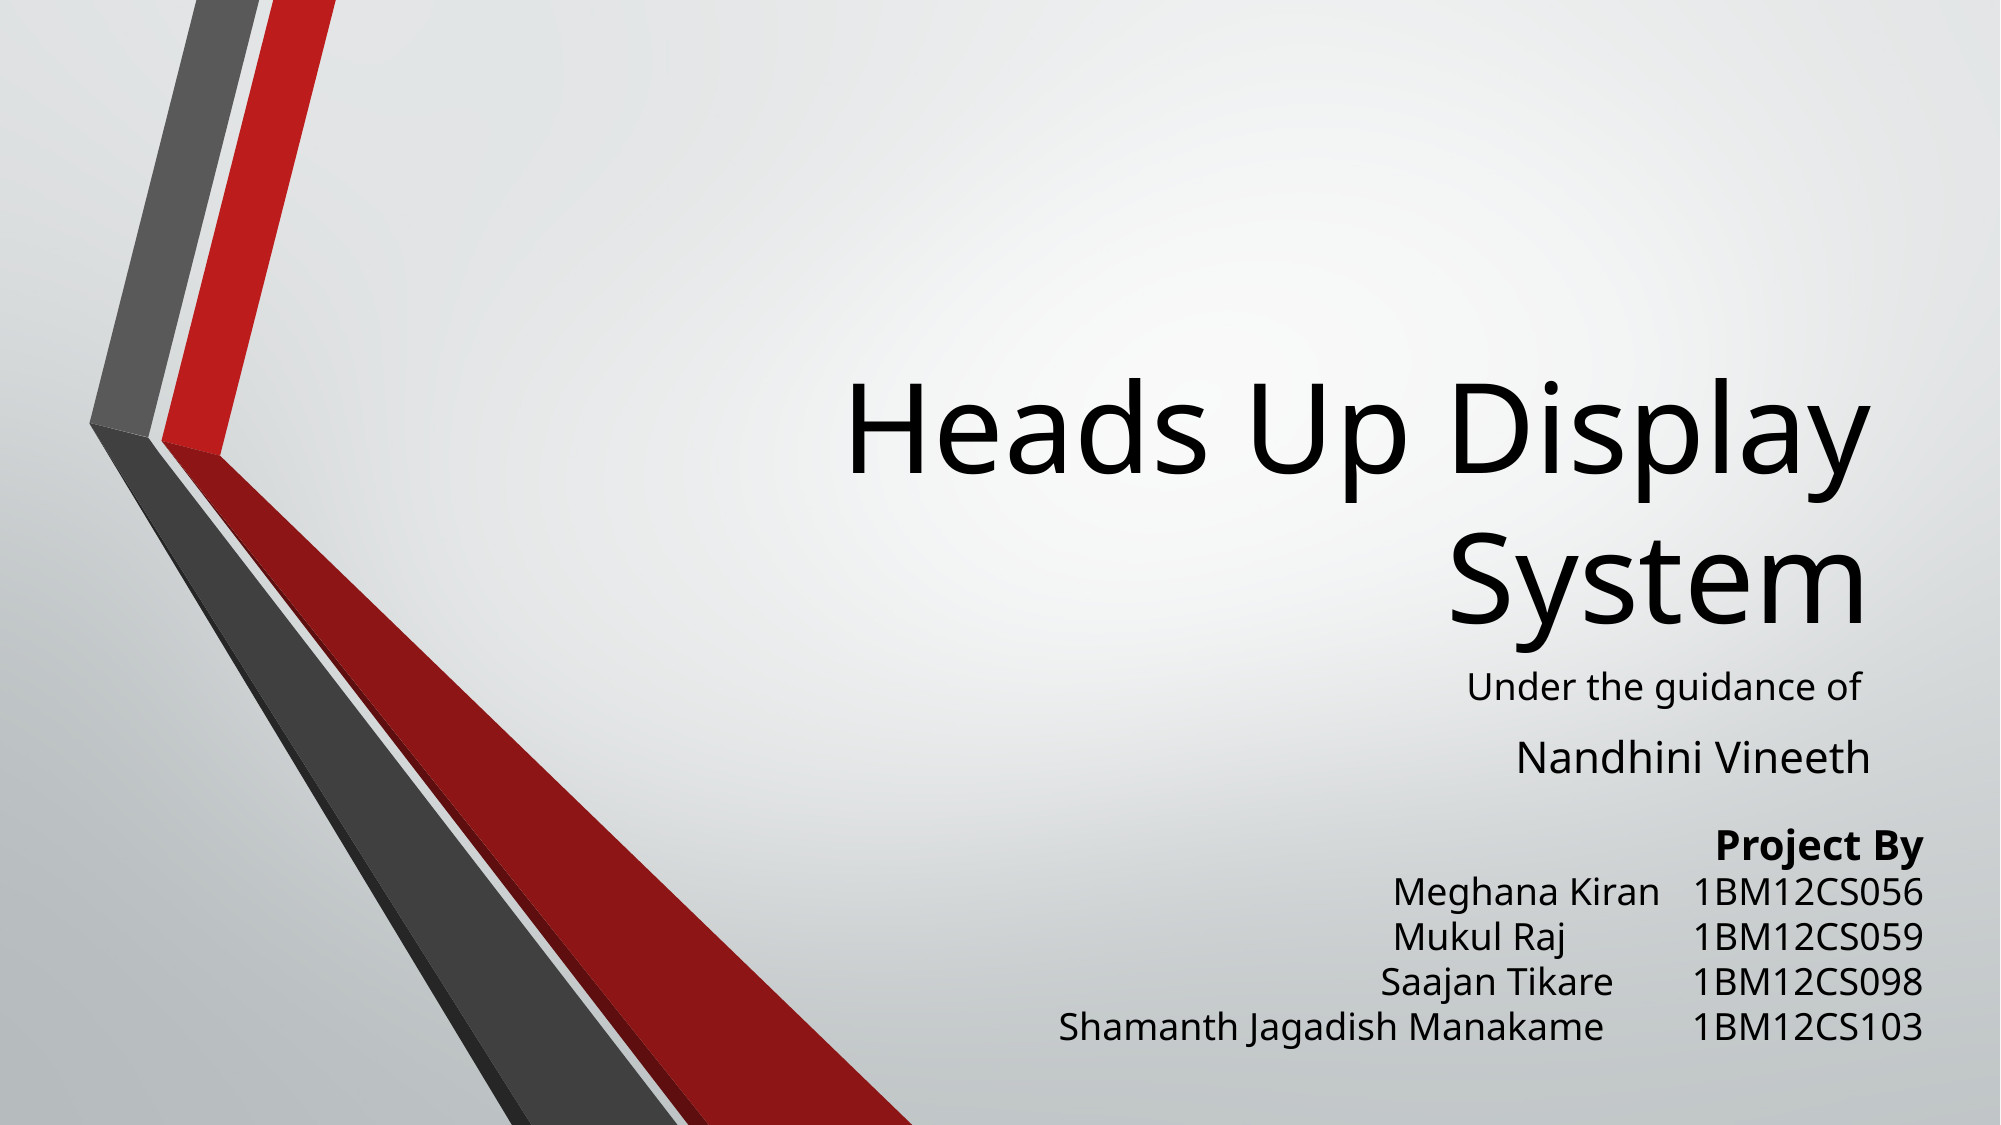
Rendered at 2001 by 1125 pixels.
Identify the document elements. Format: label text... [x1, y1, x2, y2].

title Heads Up Display System [480, 226, 1887, 656]
subtitle Under the guidance of Nandhini Vineeth [740, 655, 1887, 811]
text_box Project By Meghana Kiran 1BM12CS056 Mukul Raj 1BM12CS059 Saajan Tikare 1BM12CS098 Shamanth Jagadish Manakame 1BM12CS103 [1043, 810, 1939, 1056]
